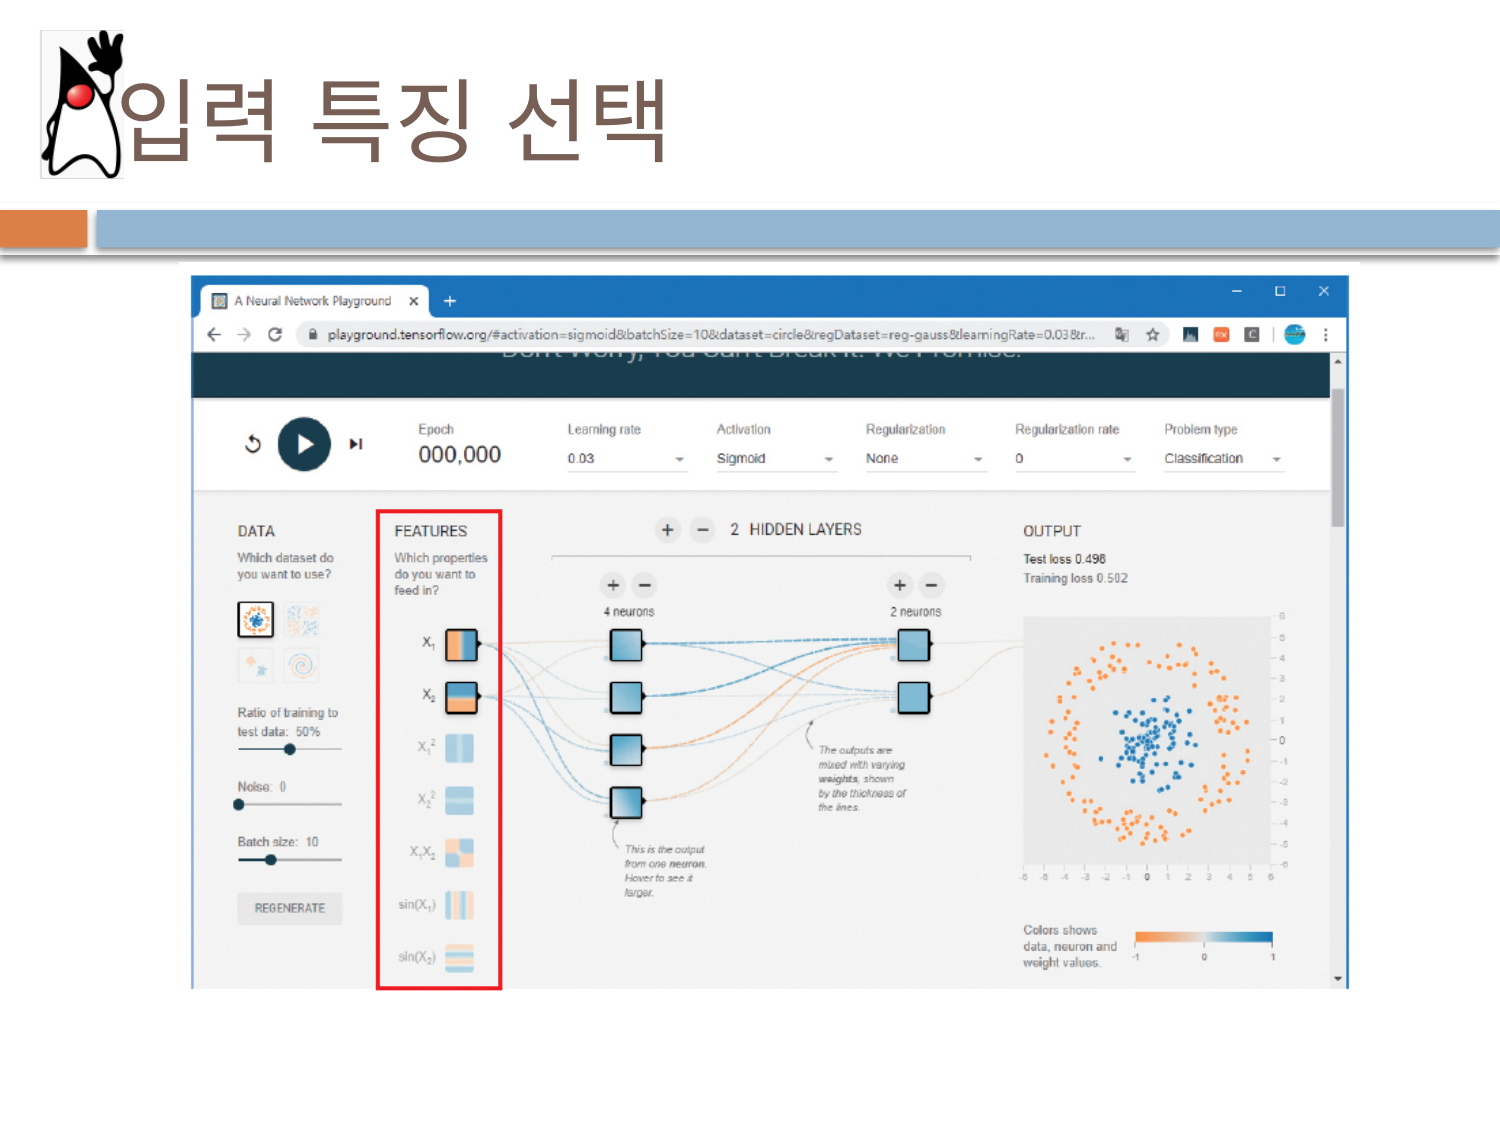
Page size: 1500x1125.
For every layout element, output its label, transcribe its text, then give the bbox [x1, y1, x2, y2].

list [178, 262, 1360, 1001]
title 입력 특징 선택 [100, 37, 1438, 200]
picture [39, 30, 124, 179]
